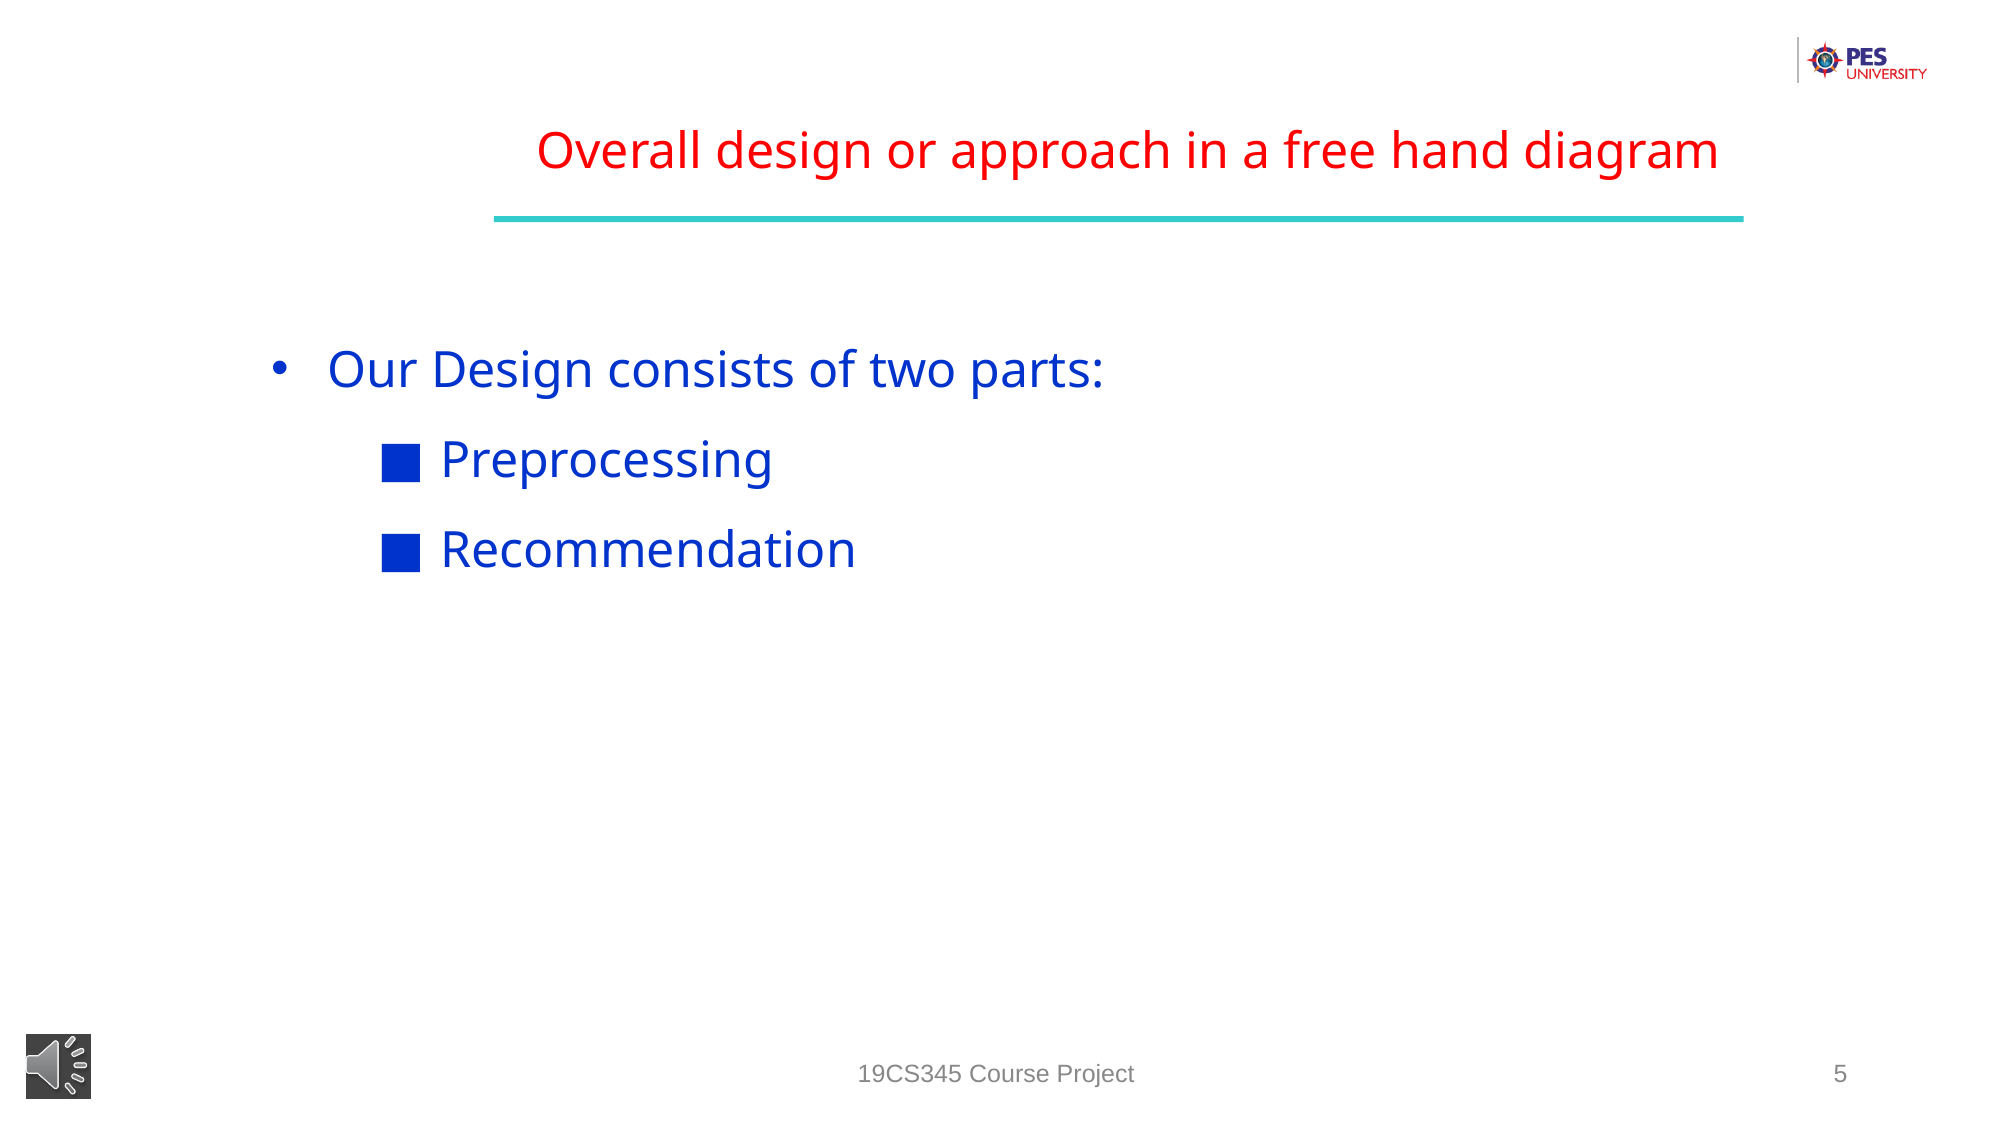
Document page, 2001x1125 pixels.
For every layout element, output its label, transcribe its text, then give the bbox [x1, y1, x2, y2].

footer 19CS345 Course Project [662, 1042, 1338, 1103]
text_box Our Design consists of two parts: Preprocessing Recommendation [200, 299, 1813, 991]
slide_number 5 [1412, 1042, 1863, 1103]
text_box Overall design or approach in a free hand diagram [474, 110, 1763, 186]
picture [24, 1033, 92, 1101]
picture [1806, 41, 1927, 79]
text_box [493, 216, 1744, 223]
